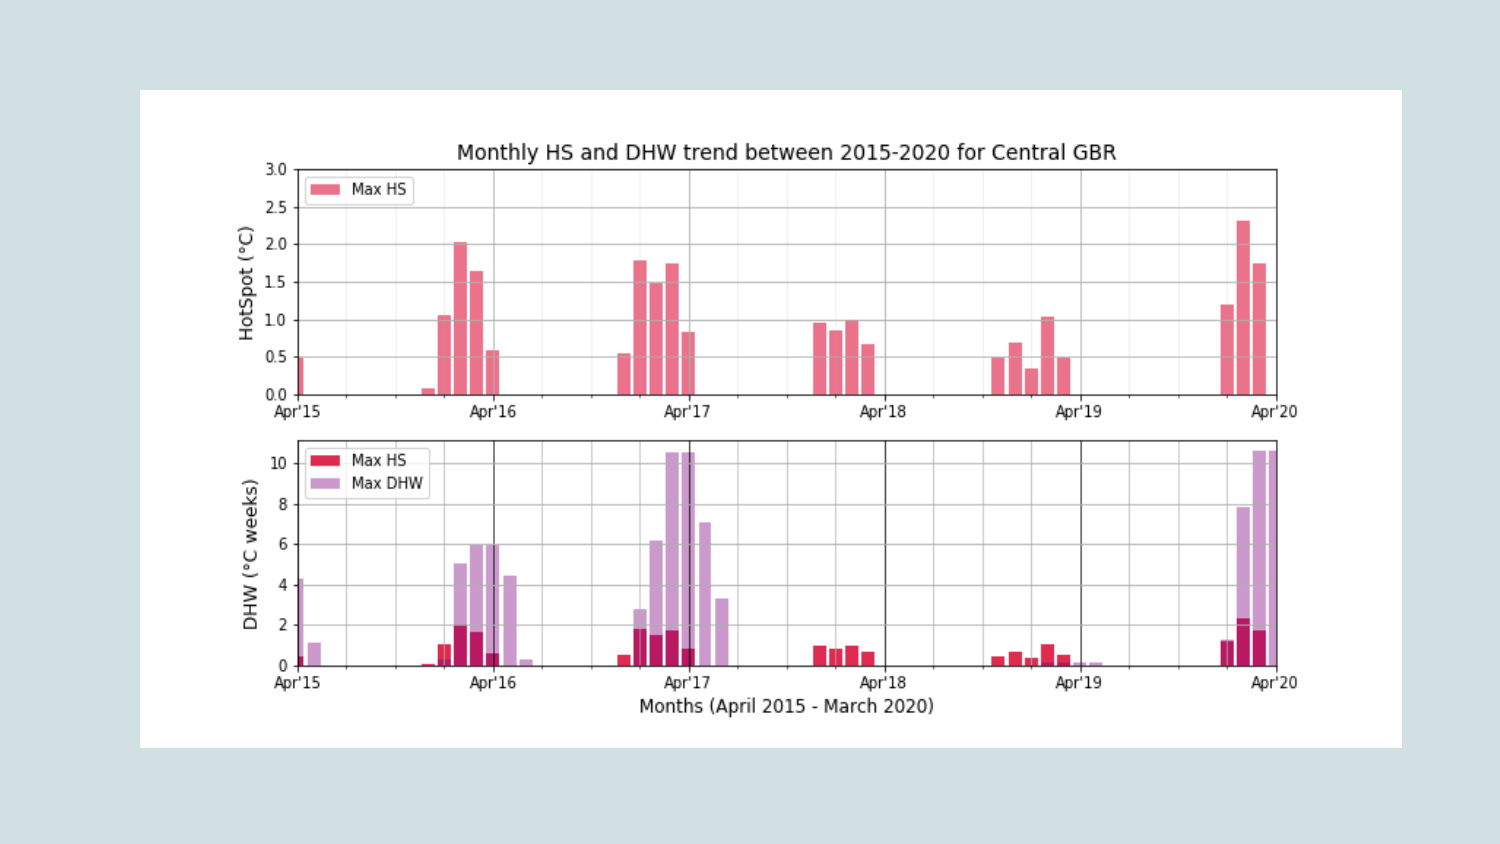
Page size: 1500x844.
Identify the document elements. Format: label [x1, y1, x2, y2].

picture [140, 90, 1403, 749]
